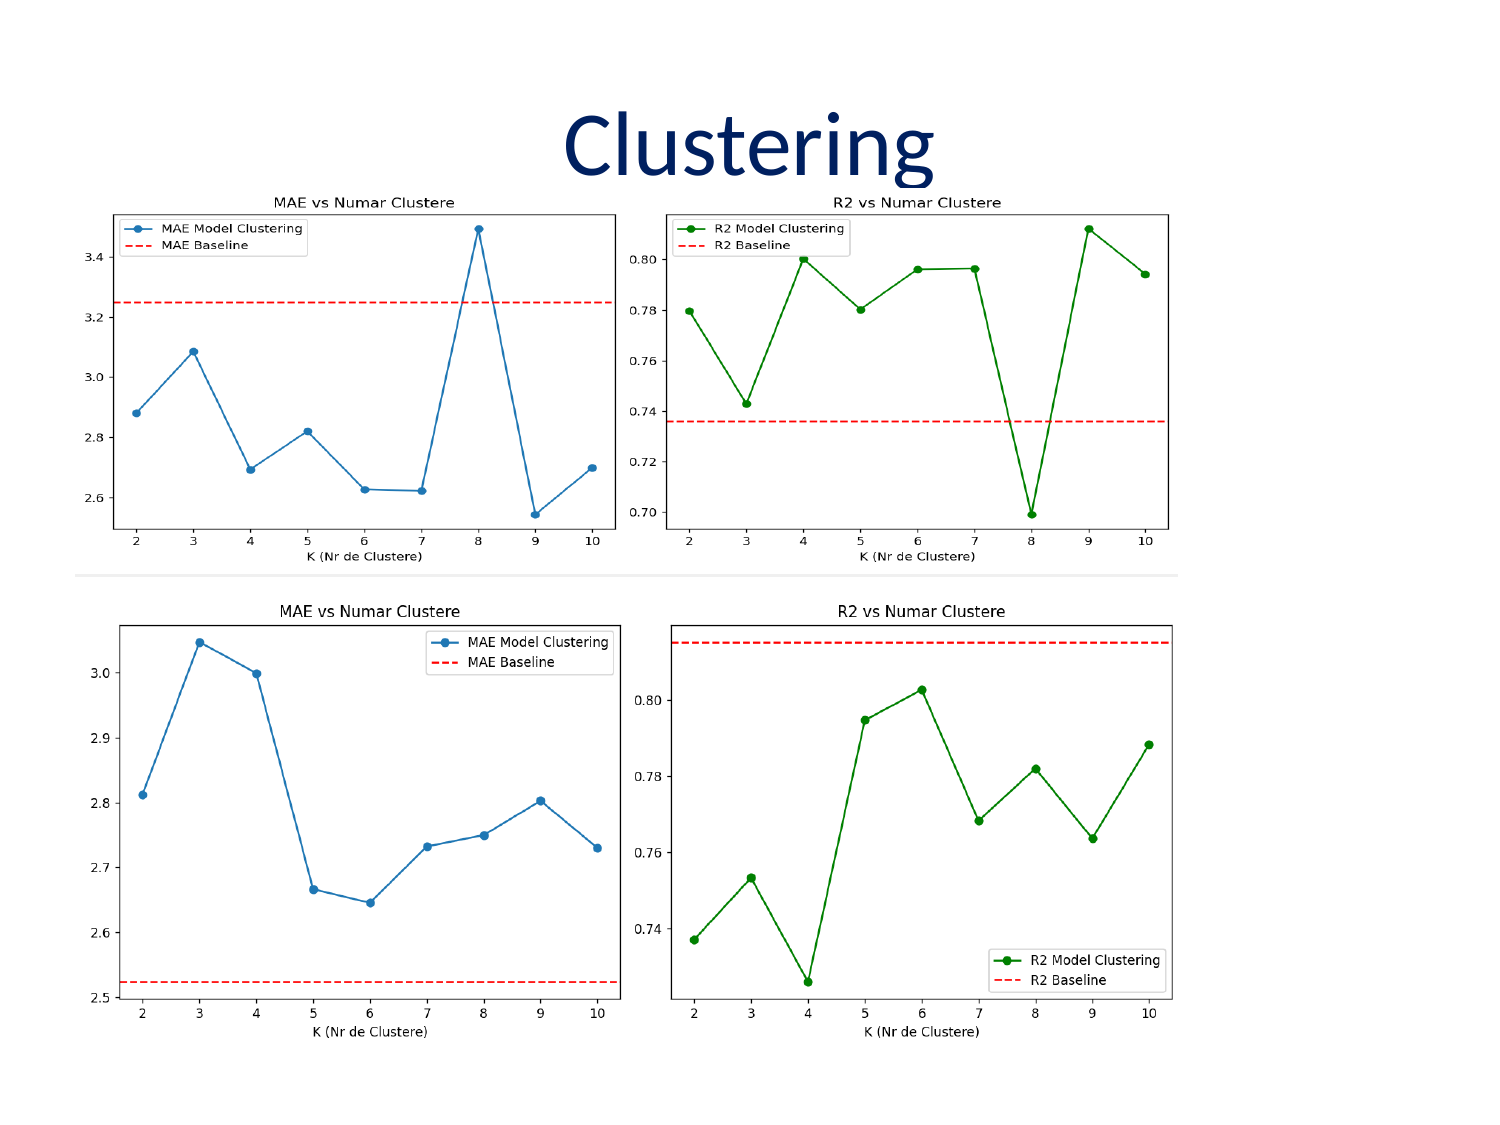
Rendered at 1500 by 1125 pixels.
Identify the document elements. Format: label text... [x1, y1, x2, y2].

title Clustering [75, 45, 1425, 233]
picture [91, 599, 1178, 1046]
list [74, 188, 1178, 578]
